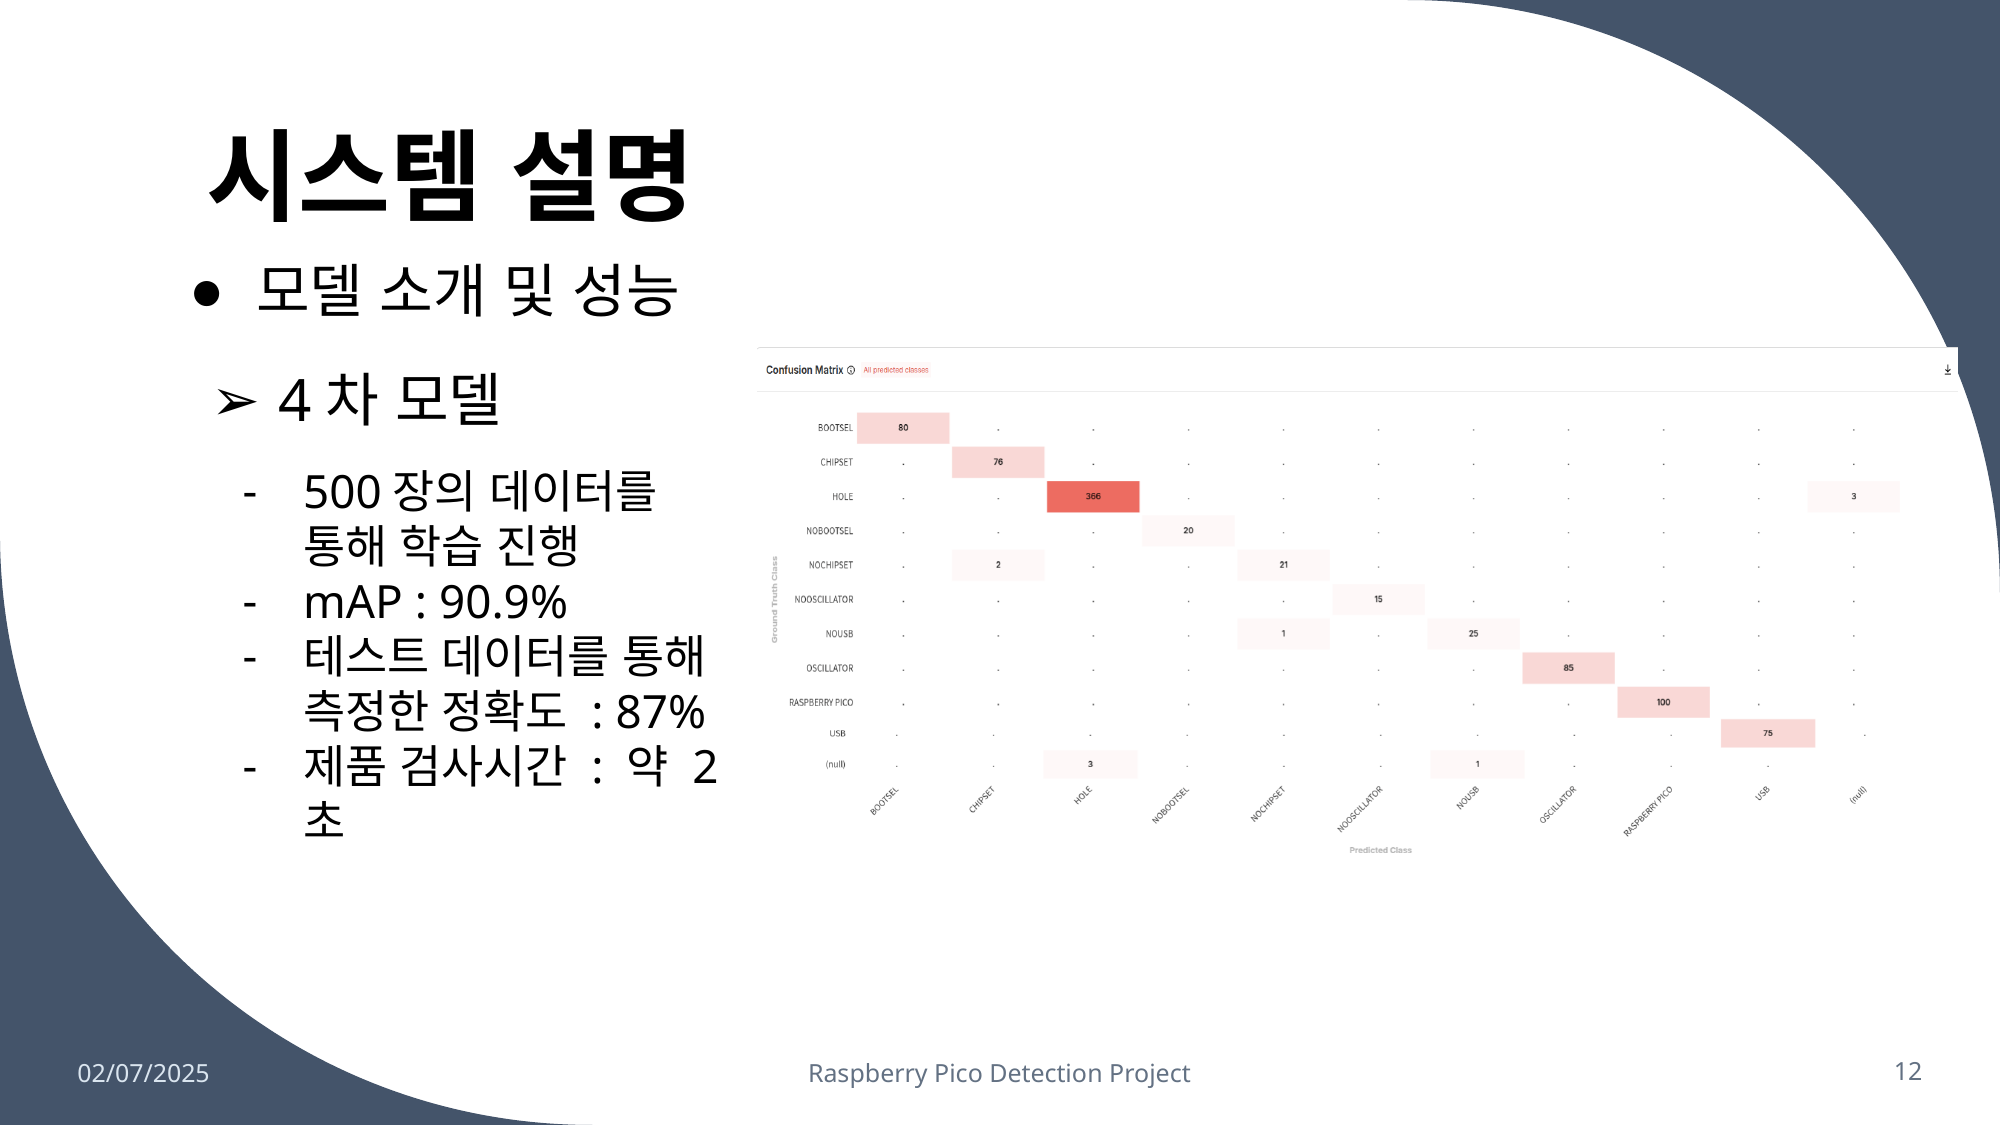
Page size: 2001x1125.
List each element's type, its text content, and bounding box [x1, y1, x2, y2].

title 시스템 설명 [191, 24, 1796, 243]
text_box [756, 347, 1971, 859]
list 모델 소개 및 성능 [166, 254, 1771, 338]
text_box 500장의 데이터를 통해 학습 진행 mAP : 90.9% 테스트 데이터를 통해 측정한 정확도 : 87% 제품 검사시간 : 약 2초 [213, 447, 750, 982]
text_box 4차 모델 [188, 347, 644, 448]
slide_number ‹#› [1665, 1042, 1938, 1103]
footer Raspberry Pico Detection Project [662, 1042, 1338, 1103]
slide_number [62, 1042, 342, 1103]
